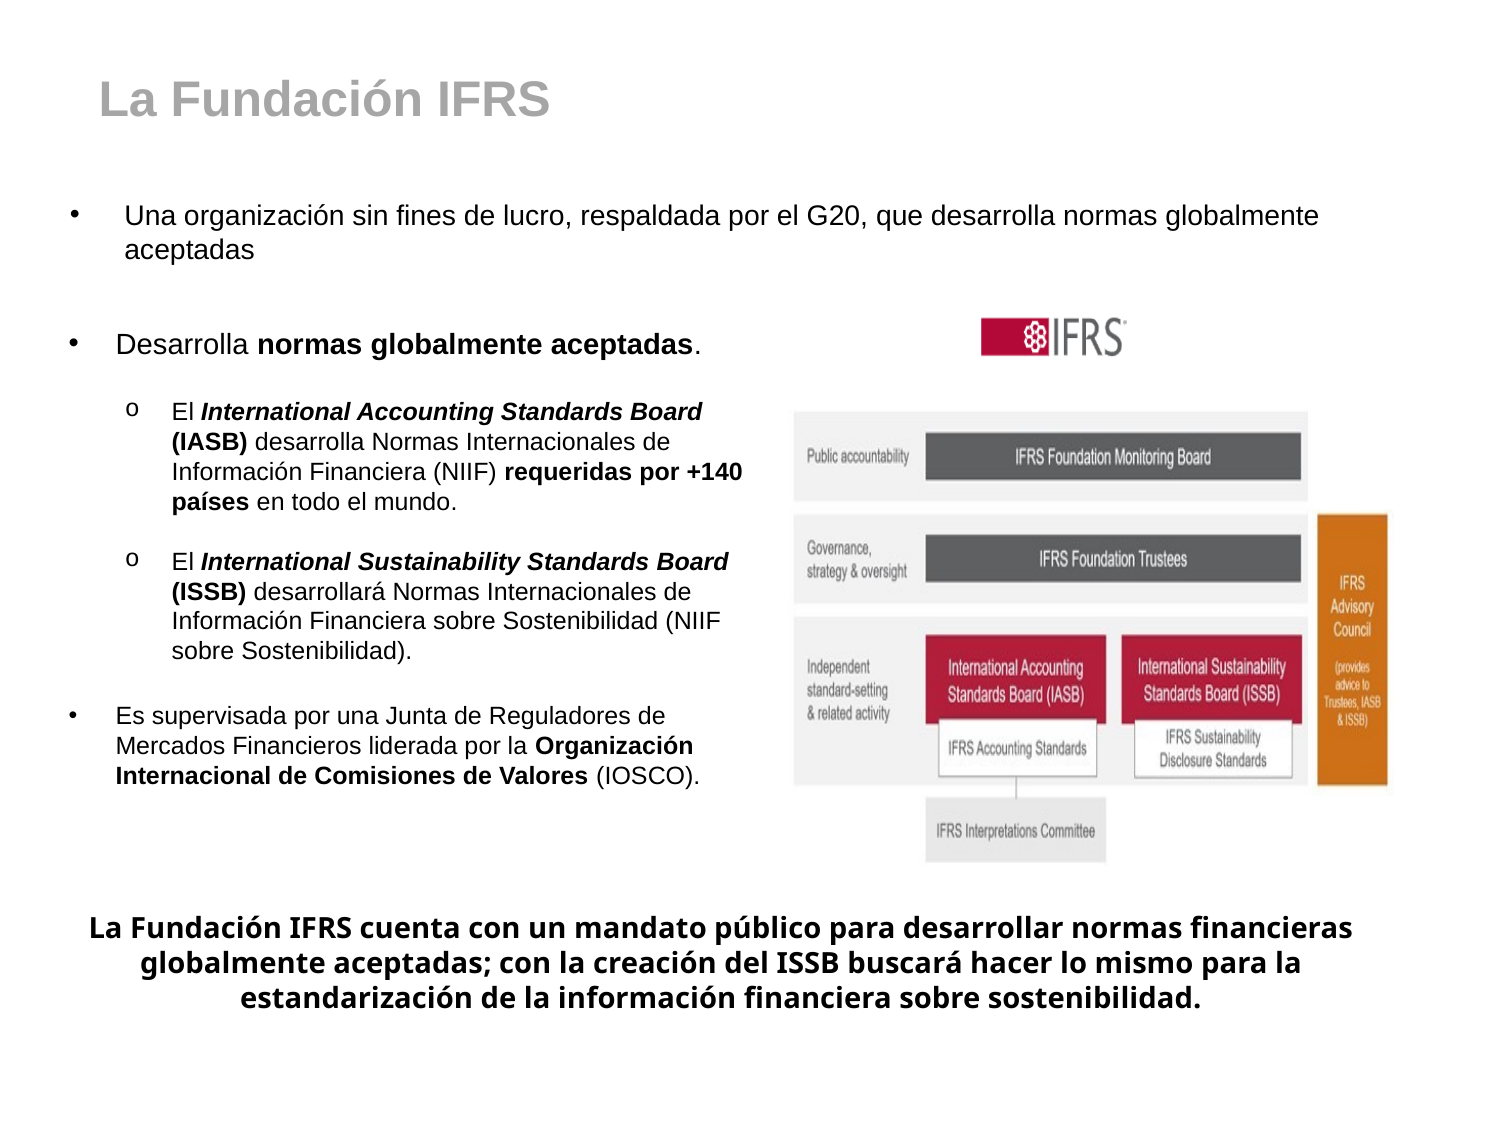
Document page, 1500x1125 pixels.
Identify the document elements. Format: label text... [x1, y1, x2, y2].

text_box Una organización sin fines de lucro, respaldada por el G20, que desarrolla normas globalmente aceptadas [55, 189, 1445, 273]
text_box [974, 305, 1133, 370]
picture [788, 395, 1396, 872]
text_box Desarrolla normas globalmente aceptadas. El International Accounting Standards Board (IASB) desarrolla Normas Internacionales de Información Financiera (NIIF) requeridas por +140 países en todo el mundo. El International Sustainability Standards Board (ISSB) desarrollará Normas Internacionales de Información Financiera sobre Sostenibilidad (NIIF sobre Sostenibilidad). Es supervisada por una Junta de Reguladores de Mercados Financieros liderada por la Organización Internacional de Comisiones de Valores (IOSCO). [53, 317, 772, 902]
text_box La Fundación IFRS cuenta con un mandato público para desarrollar normas financieras globalmente aceptadas; con la creación del ISSB buscará hacer lo mismo para la estandarización de la información financiera sobre sostenibilidad. [26, 902, 1417, 1022]
text_box La Fundación IFRS [83, 59, 1474, 144]
